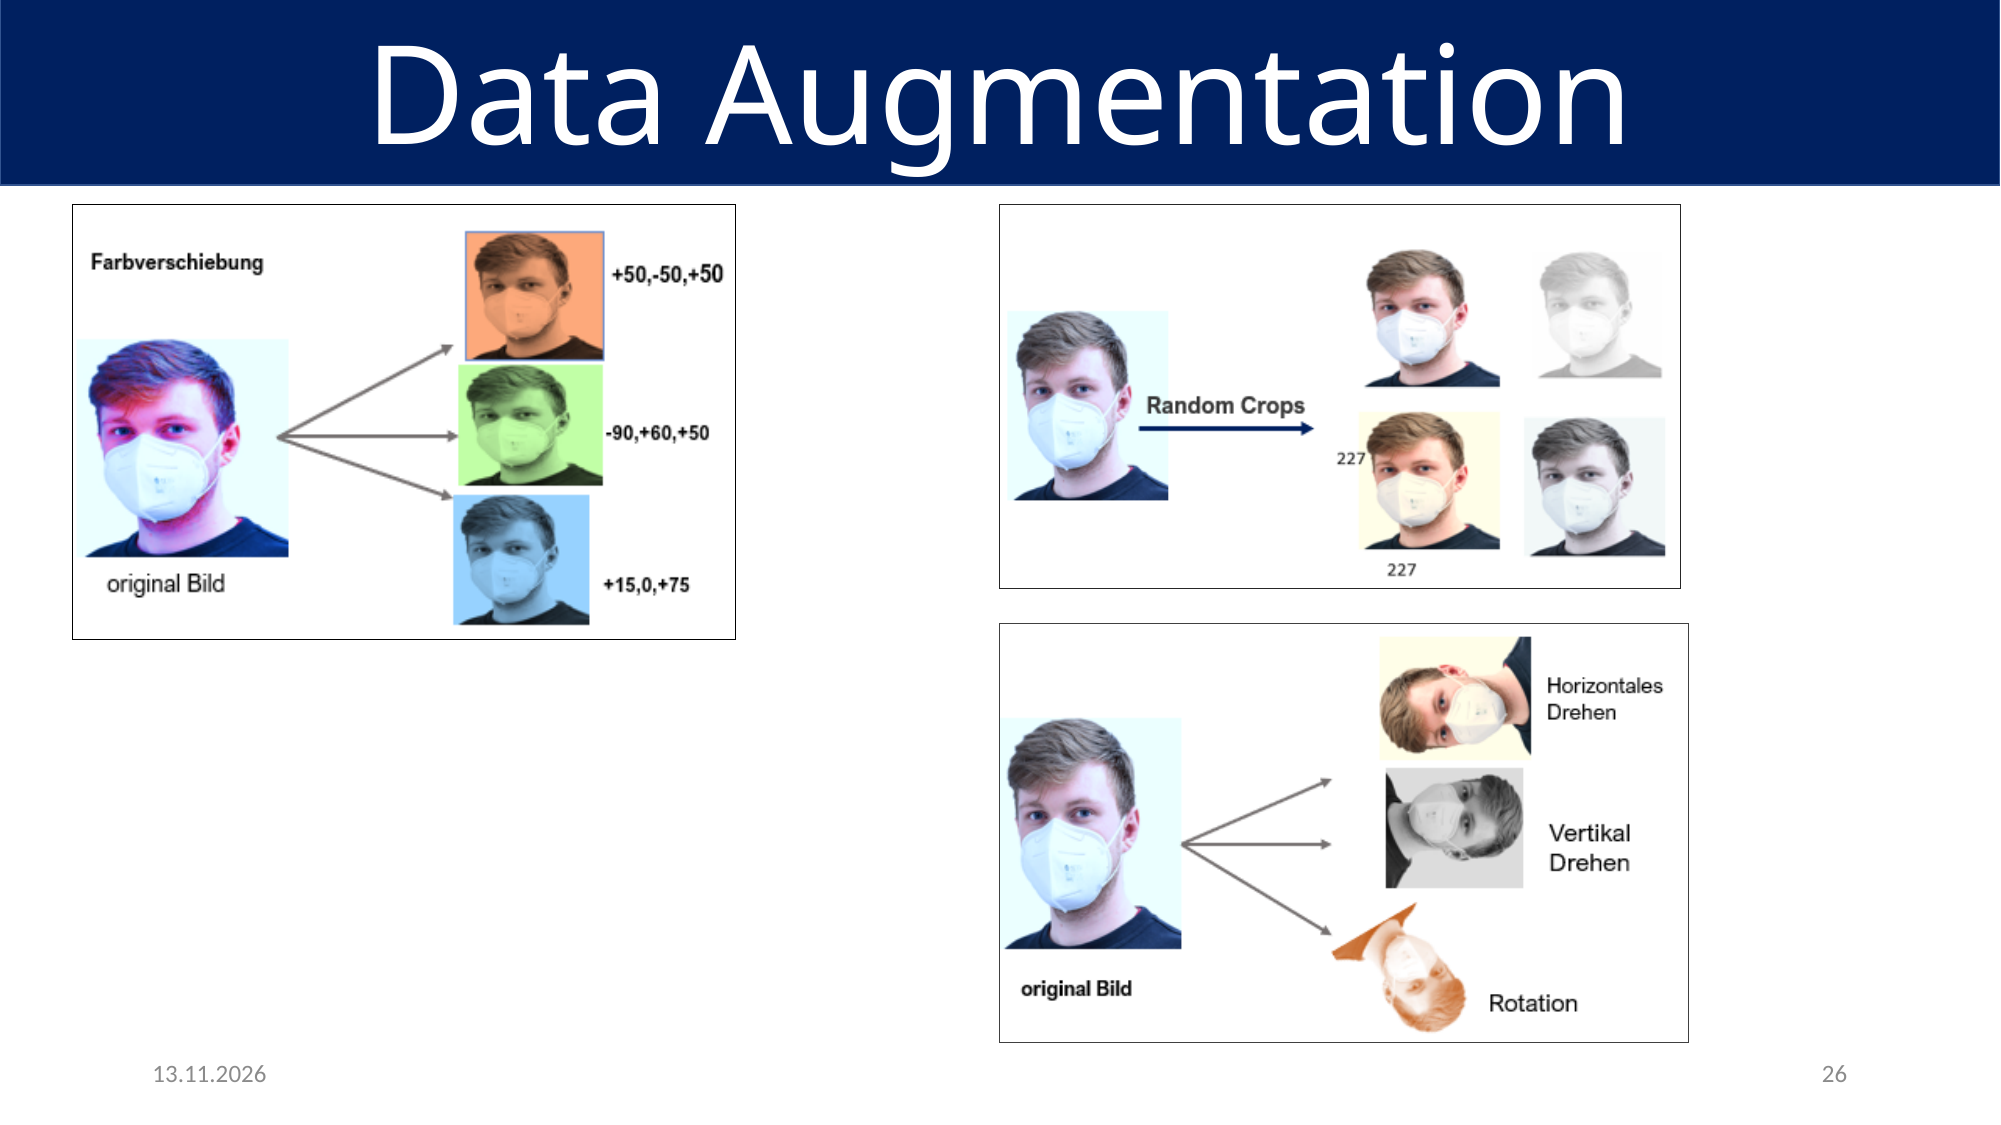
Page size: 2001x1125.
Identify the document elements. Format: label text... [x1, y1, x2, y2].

picture [999, 204, 1681, 589]
picture [72, 204, 736, 640]
slide_number 26 [1412, 1042, 1863, 1103]
text_box Data Augmentation [0, 0, 2000, 186]
picture [999, 623, 1689, 1043]
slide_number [137, 1042, 588, 1103]
